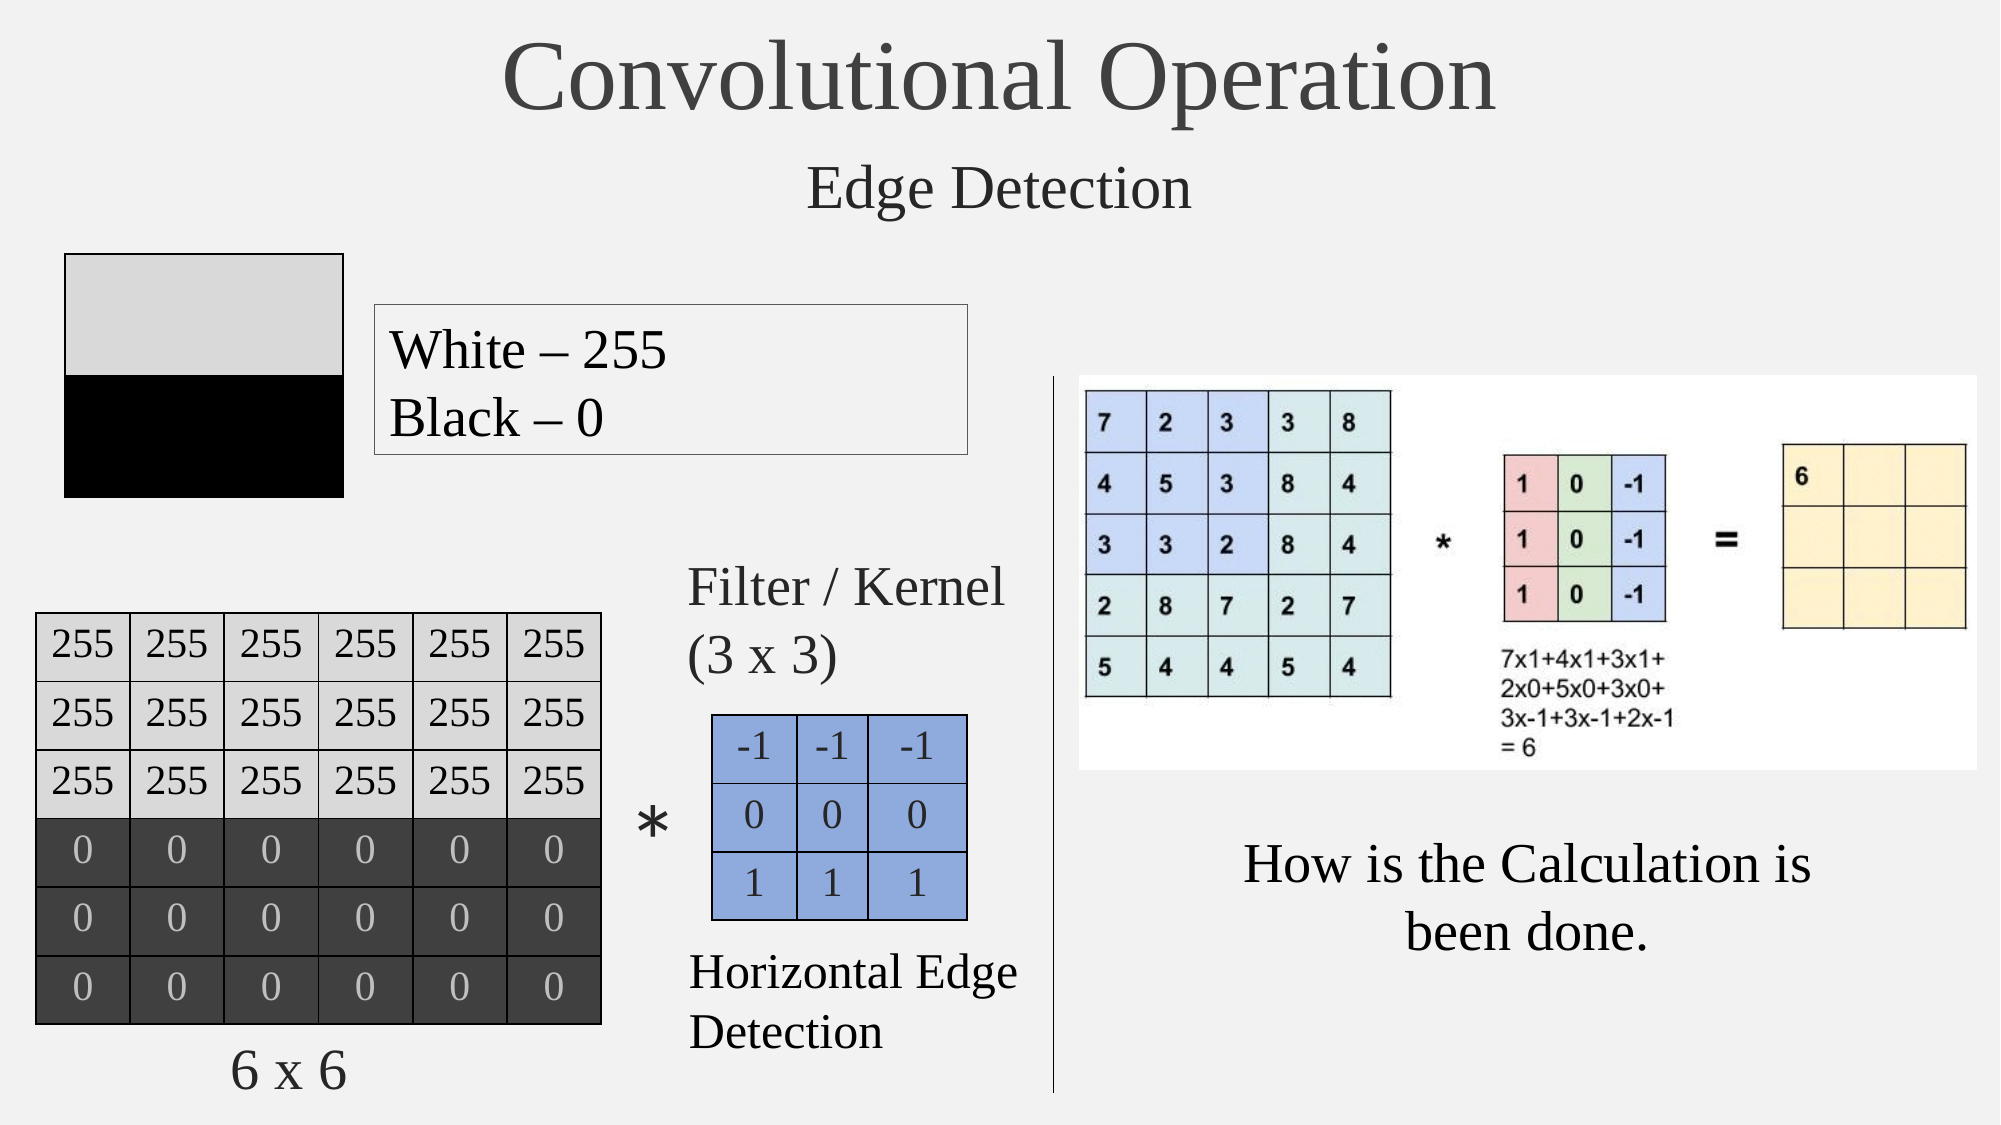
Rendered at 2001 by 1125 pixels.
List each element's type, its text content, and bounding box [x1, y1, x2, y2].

table_header -1 [798, 716, 867, 783]
table_cell 255 [414, 682, 506, 749]
table_cell 0 [319, 819, 412, 886]
text_box Filter / Kernel (3 x 3) [673, 542, 1053, 692]
table_header -1 [713, 716, 796, 783]
table_cell 0 [713, 784, 796, 851]
table_cell 0 [131, 888, 223, 955]
table_header 255 [319, 614, 412, 681]
table_cell 255 [508, 751, 600, 818]
table_cell 1 [869, 853, 966, 919]
table_cell 0 [37, 888, 129, 955]
table_header [66, 255, 342, 375]
table_cell 255 [225, 682, 318, 749]
table_cell 0 [37, 957, 129, 1023]
table_cell 0 [319, 888, 412, 955]
table_cell 255 [131, 751, 223, 818]
table_cell [66, 377, 342, 496]
table_cell 255 [37, 682, 129, 749]
table_header 255 [225, 614, 318, 681]
picture [1079, 375, 1977, 770]
table_cell 255 [37, 751, 129, 818]
table_cell 0 [225, 819, 318, 886]
table_header 255 [508, 614, 600, 681]
text_box 6 x 6 [215, 1024, 363, 1109]
table_cell 0 [414, 888, 506, 955]
text_box Edge Detection [637, 138, 1363, 229]
table_cell 0 [414, 819, 506, 886]
table_cell 0 [414, 957, 506, 1023]
table_cell 255 [131, 682, 223, 749]
table_header 255 [37, 614, 129, 681]
table_header 255 [414, 614, 506, 681]
text_box Convolutional Operation [389, 2, 1611, 137]
table_cell 0 [225, 957, 318, 1023]
table_cell 1 [713, 853, 796, 919]
table_cell 0 [37, 819, 129, 886]
table_cell 0 [131, 819, 223, 886]
table_cell 0 [869, 784, 966, 851]
table_cell 0 [508, 888, 600, 955]
table_cell 0 [508, 819, 600, 886]
table_header 255 [131, 614, 223, 681]
table_cell 1 [798, 853, 867, 919]
text_box How is the Calculation is been done. [1209, 818, 1847, 969]
text_box Horizontal Edge Detection [674, 930, 1053, 1066]
table_cell 255 [508, 682, 600, 749]
text_box * [612, 768, 700, 908]
table_cell 0 [319, 957, 412, 1023]
text_box White – 255 Black – 0 [374, 304, 968, 455]
table_cell 0 [798, 784, 867, 851]
table_cell 255 [225, 751, 318, 818]
table_header -1 [869, 716, 966, 783]
table_cell 255 [414, 751, 506, 818]
table_cell 0 [508, 957, 600, 1023]
table_cell 255 [319, 751, 412, 818]
table_cell 0 [131, 957, 223, 1023]
table_cell 0 [225, 888, 318, 955]
table_cell 255 [319, 682, 412, 749]
